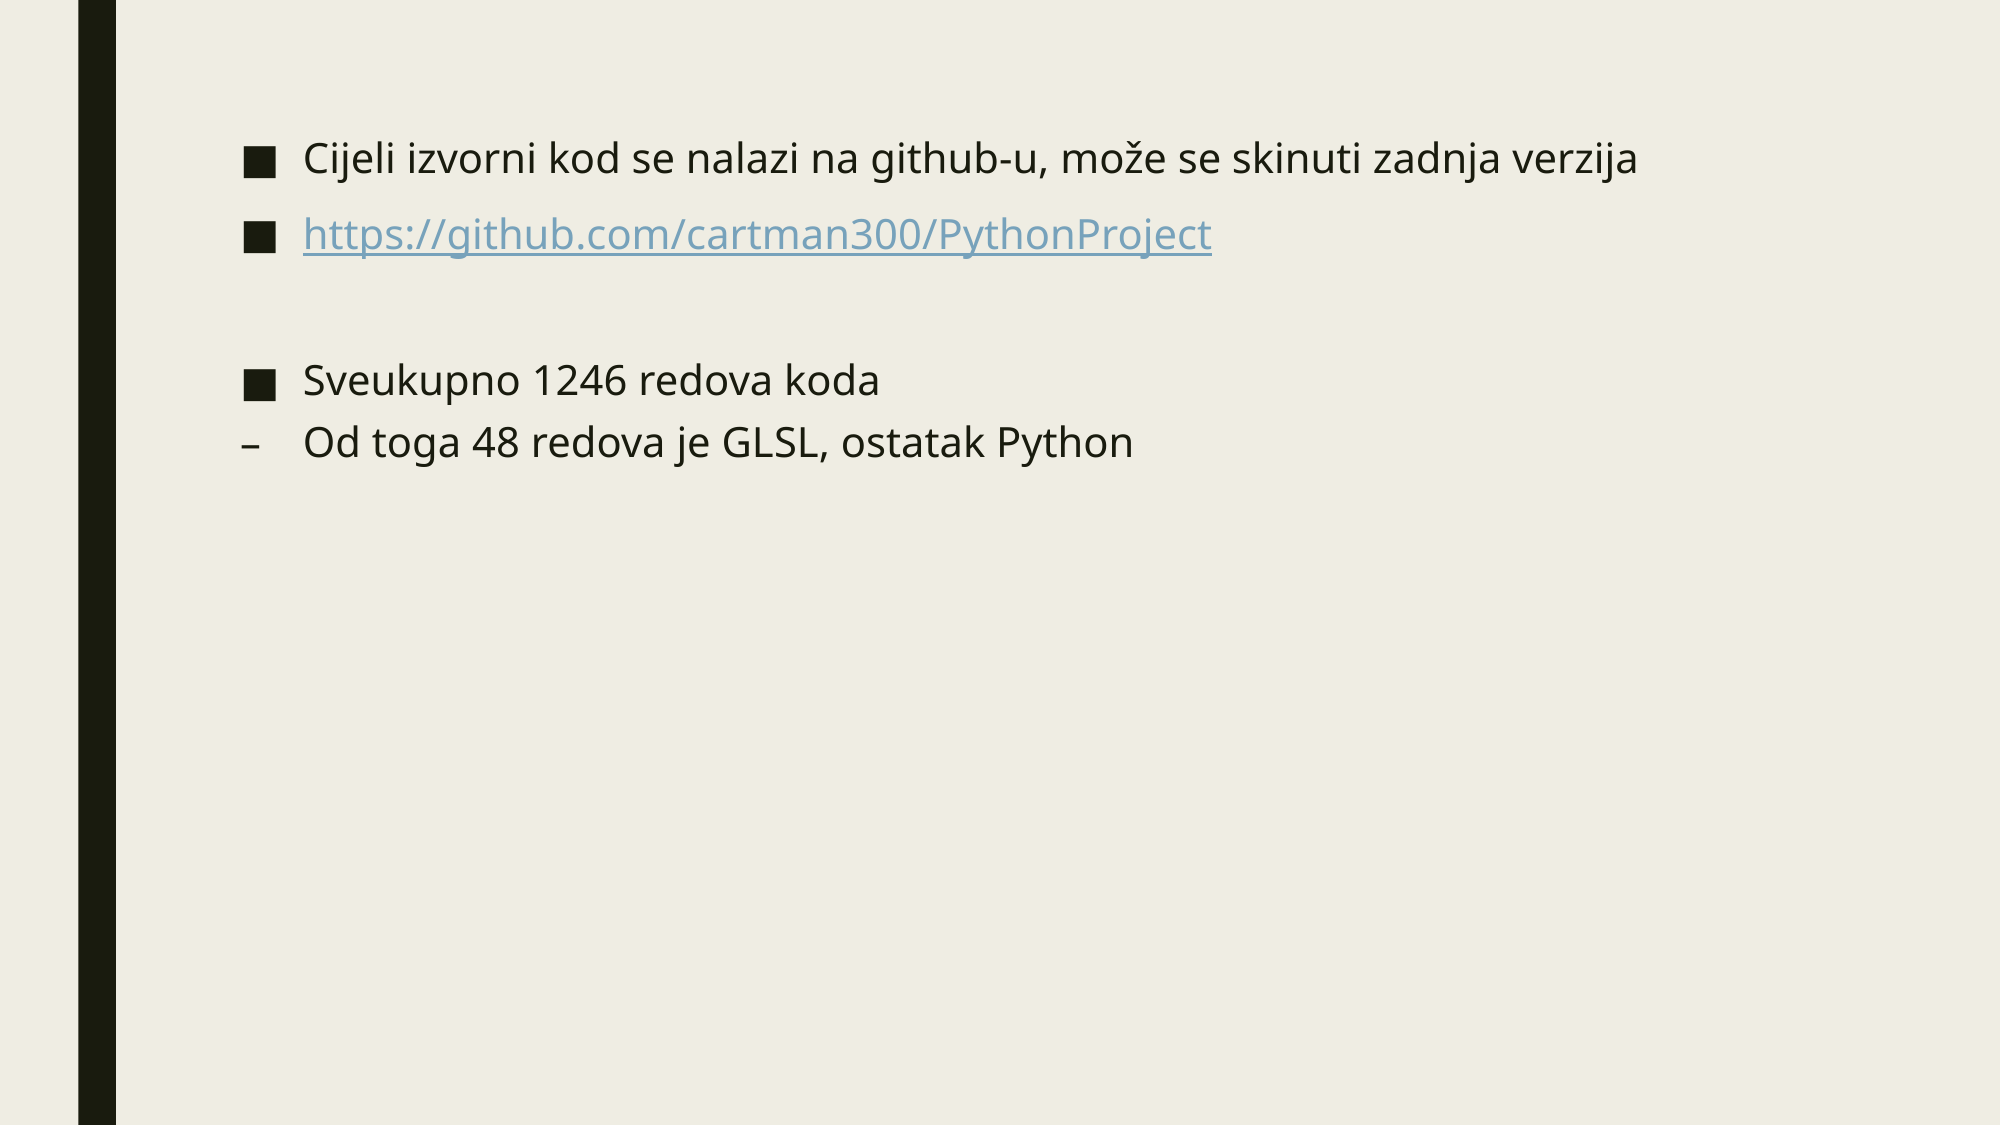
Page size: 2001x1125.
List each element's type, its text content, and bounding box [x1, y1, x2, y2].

list Cijeli izvorni kod se nalazi na github-u, može se skinuti zadnja verzija https://github.com/cartman300/PythonProject Sveukupno 1246 redova koda Od toga 48 redova je GLSL, ostatak Python [225, 127, 1800, 963]
